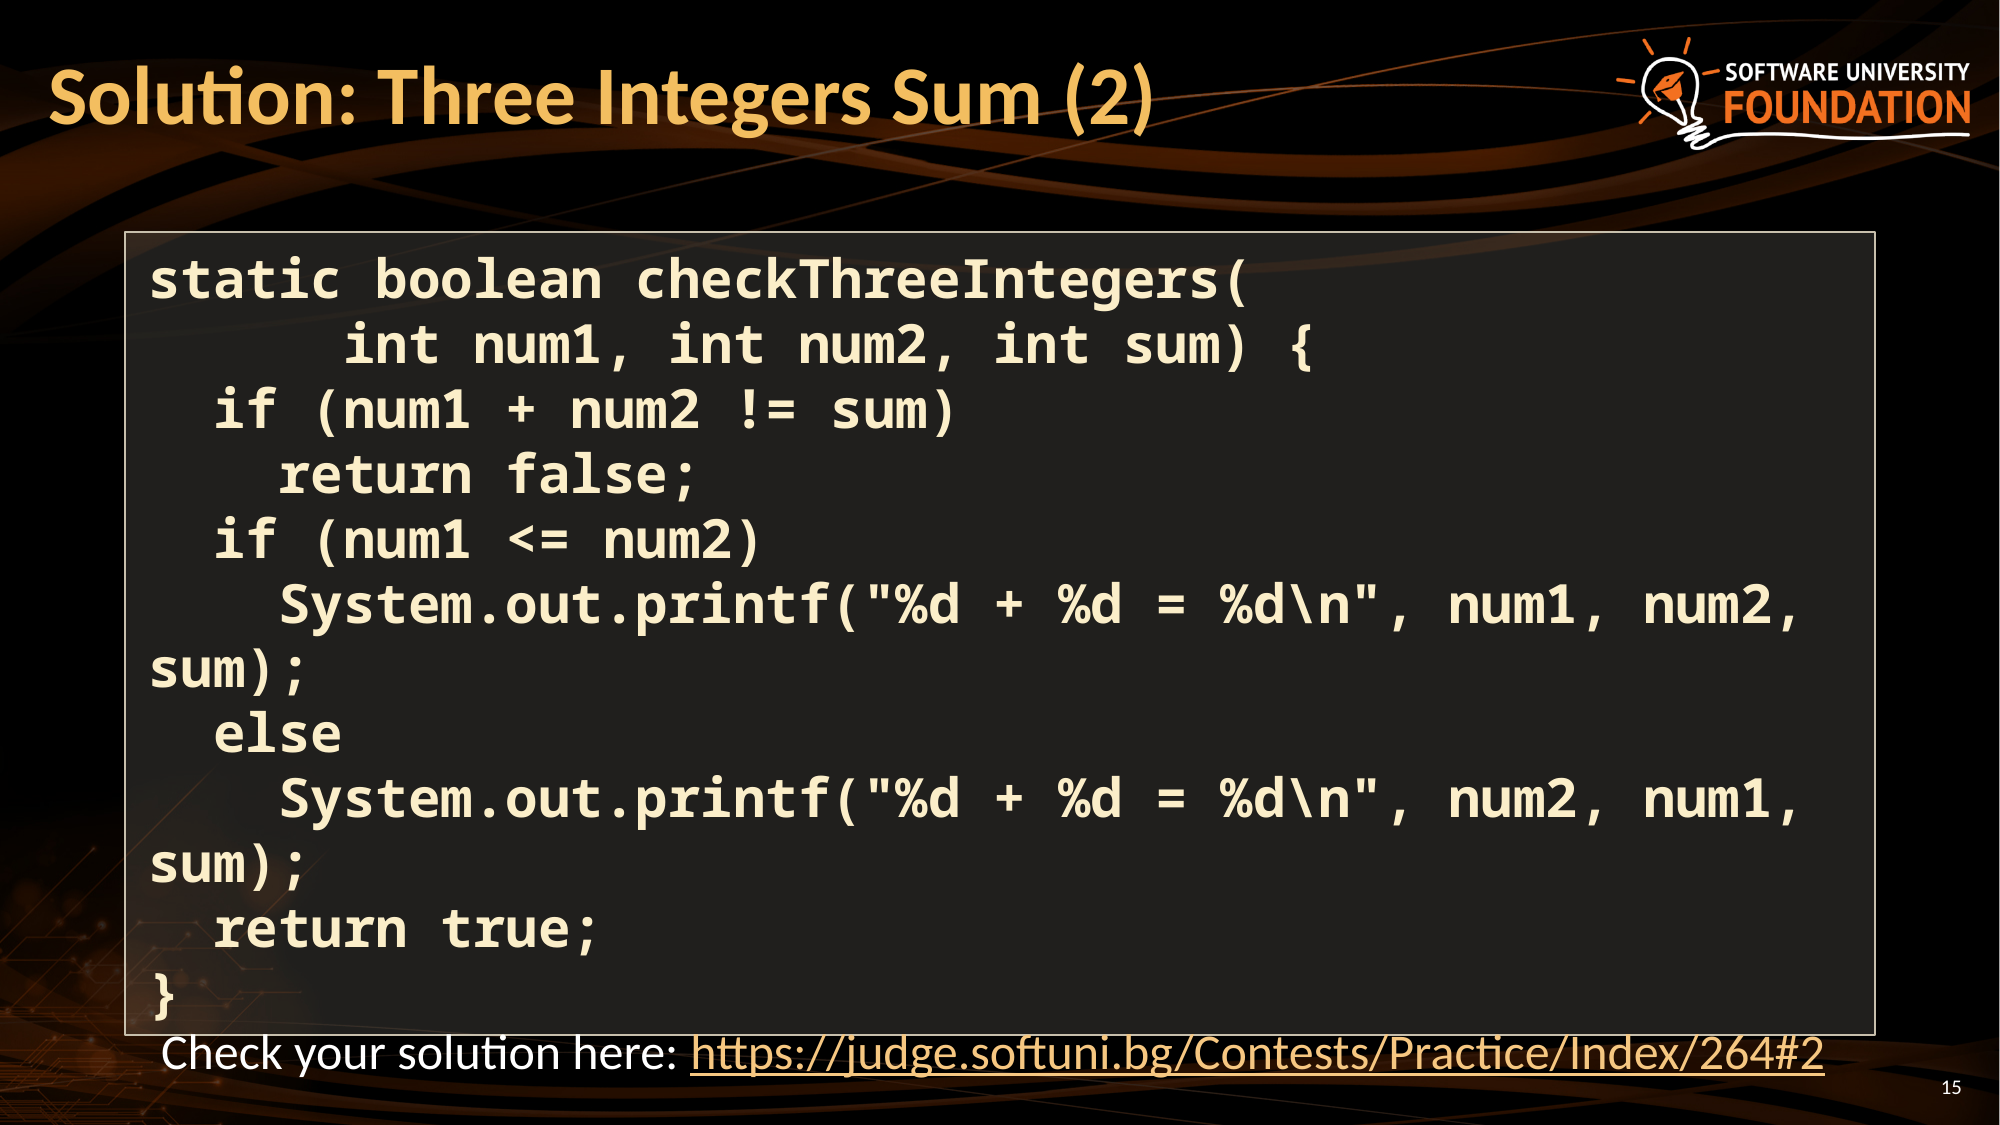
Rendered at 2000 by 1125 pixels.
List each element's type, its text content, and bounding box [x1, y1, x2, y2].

slide_number 15 [1897, 1070, 1968, 1103]
title Solution: Three Integers Sum (2) [30, 6, 1602, 189]
picture [0, 0, 2000, 1125]
text_box Check your solution here: https://judge.softuni.bg/Contests/Practice/Index/264#2 [127, 1012, 1859, 1088]
text_box static boolean checkThreeIntegers( int num1, int num2, int sum) { if (num1 + num2 != sum) return false; if (num1 <= num2) System.out.printf("%d + %d = %d\n", num1, num2, sum); else System.out.printf("%d + %d = %d\n", num2, num1, sum); return true; } [124, 232, 1875, 1036]
